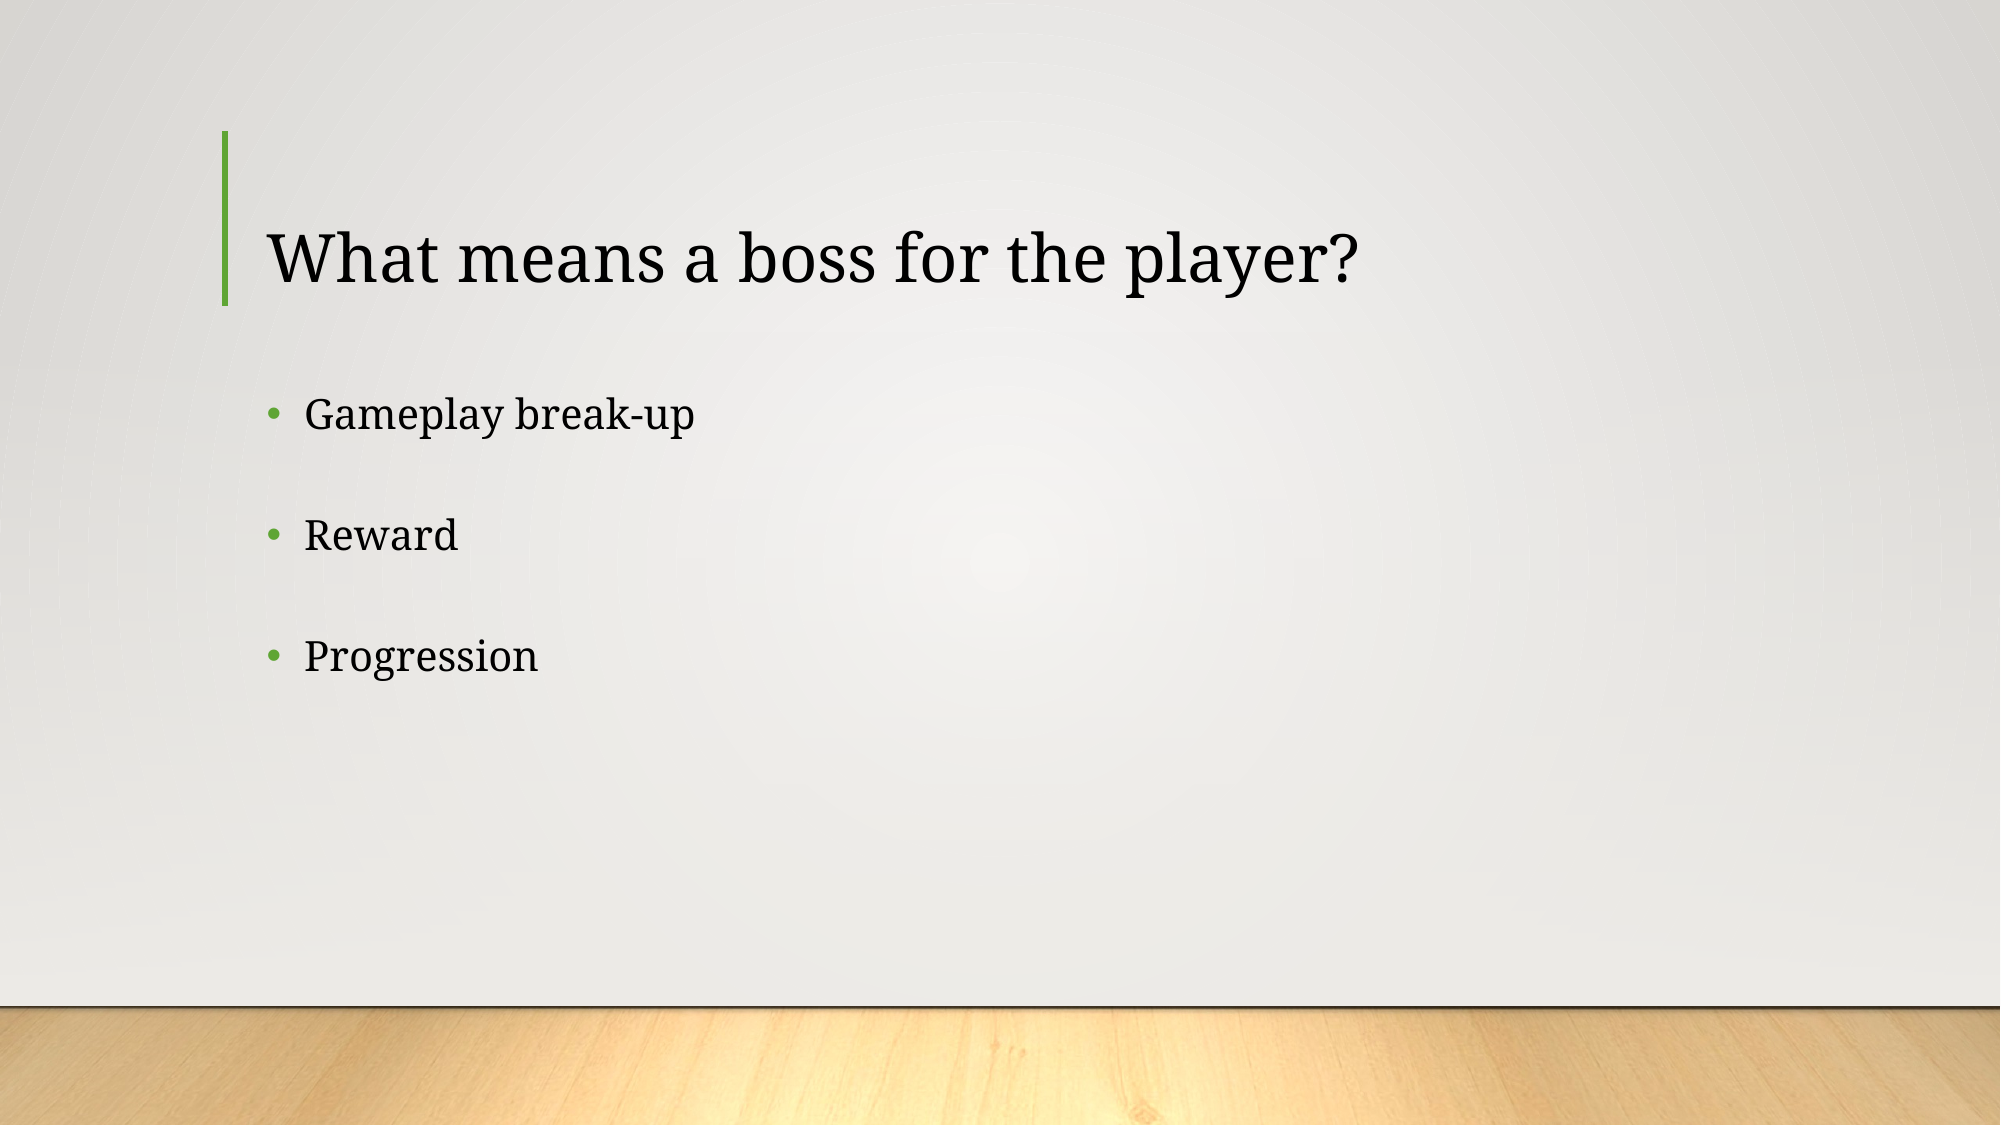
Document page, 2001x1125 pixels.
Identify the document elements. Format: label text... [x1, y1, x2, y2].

picture [0, 1006, 2000, 1125]
title What means a boss for the player? [251, 131, 1814, 305]
list Gameplay break-up Reward Progression [251, 330, 1814, 897]
